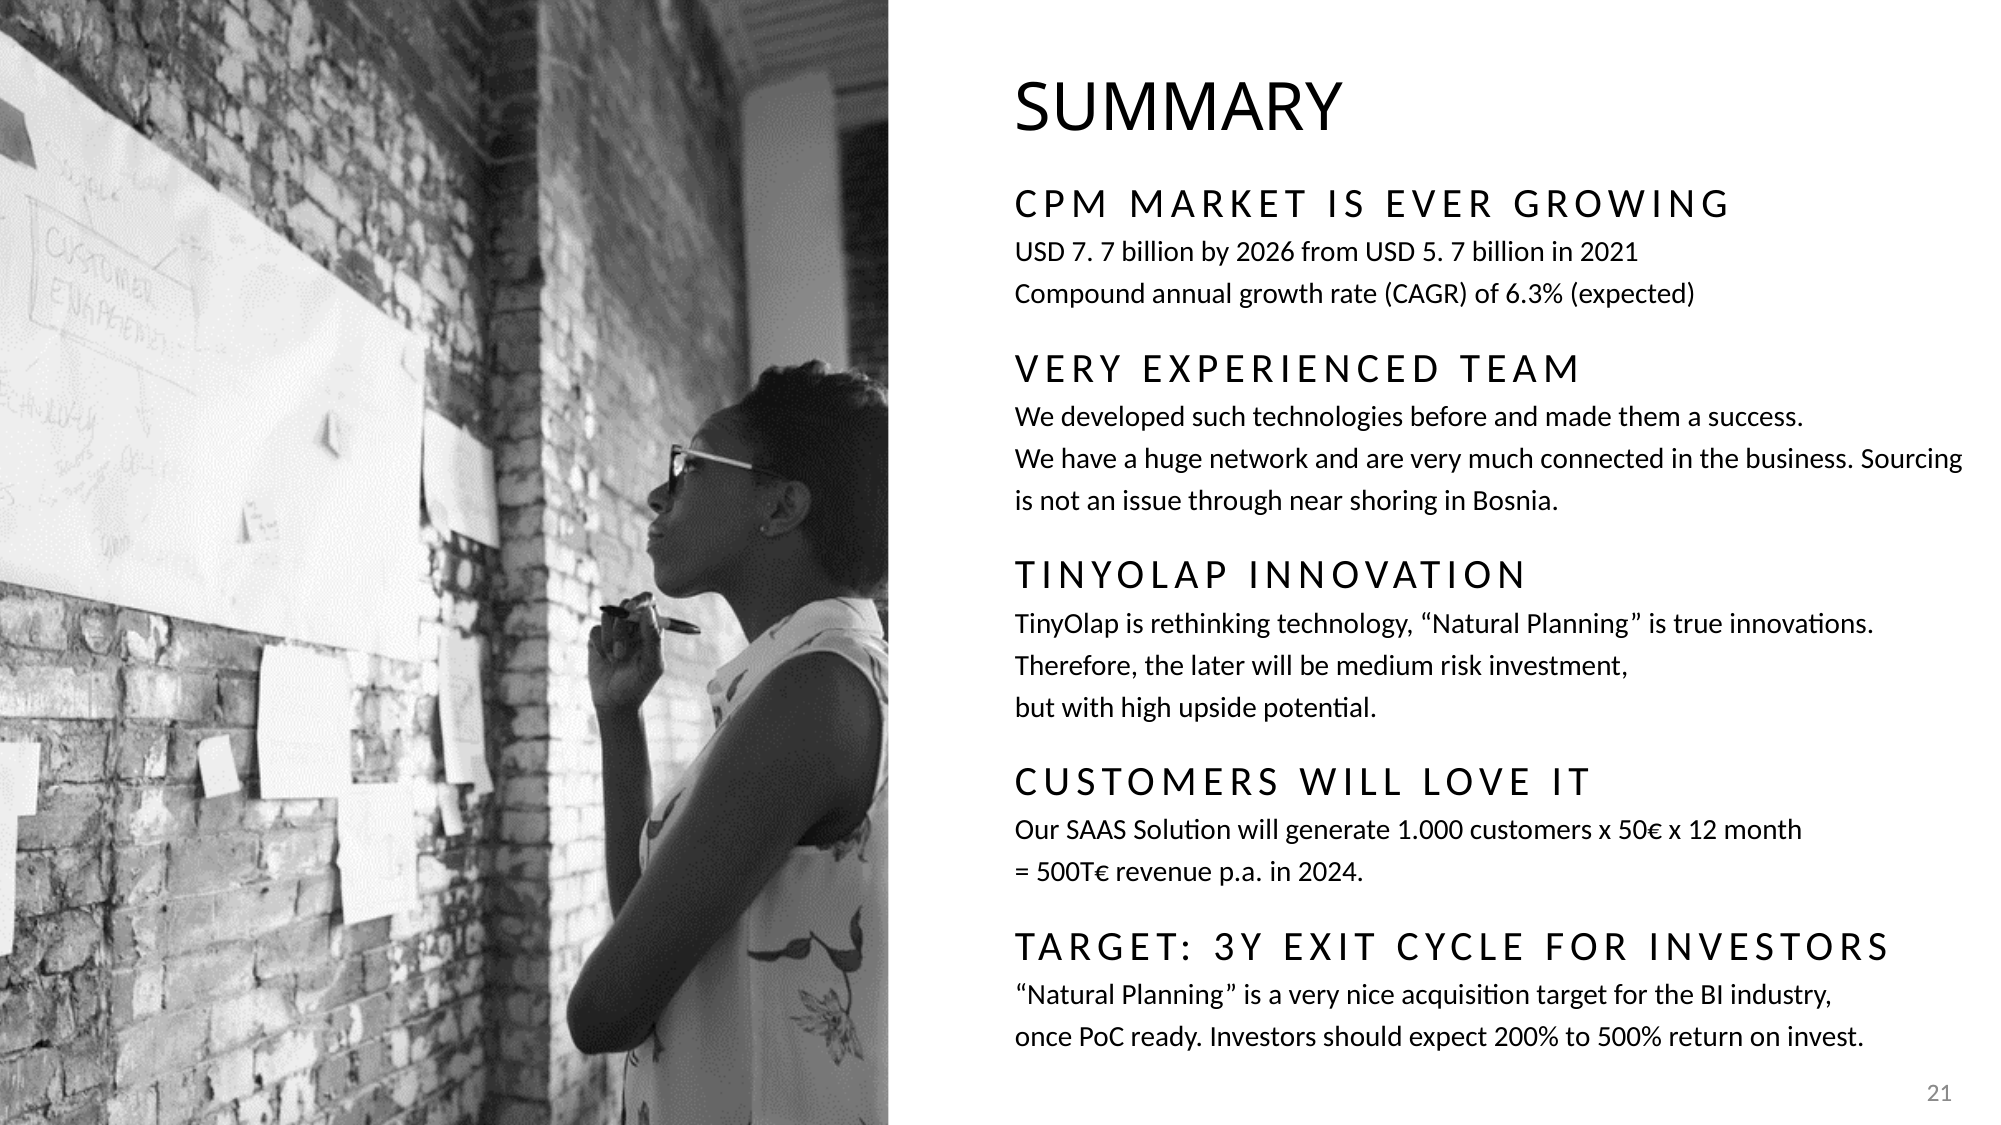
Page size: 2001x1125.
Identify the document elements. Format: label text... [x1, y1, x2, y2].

list CPM MARKET IS EVER GROWING USD 7. 7 billion by 2026 from USD 5. 7 billion in 2021 Compound annual growth rate (CAGR) of 6.3% (expected) VERY EXPERIENCED TEAM We developed such technologies before and made them a success. We have a huge network and are very much connected in the business. Sourcing is not an issue through near shoring in Bosnia. TINYOLAP INNOVATION TinyOlap is rethinking technology, “Natural Planning” is true innovations. Therefore, the later will be medium risk investment, but with high upside potential. CUSTOMERS WILL LOVE IT Our SAAS Solution will generate 1.000 customers x 50€ x 12 month = 500T€ revenue p.a. in 2024. TARGET: 3Y EXIT CYCLE FOR INVESTORS “Natural Planning” is a very nice acquisition target for the BI industry, once PoC ready. Investors should expect 200% to 500% return on invest. [999, 158, 1982, 849]
picture [0, 0, 889, 1125]
slide_number 21 [1894, 1061, 1968, 1121]
title SUMMARY [999, 16, 1968, 158]
